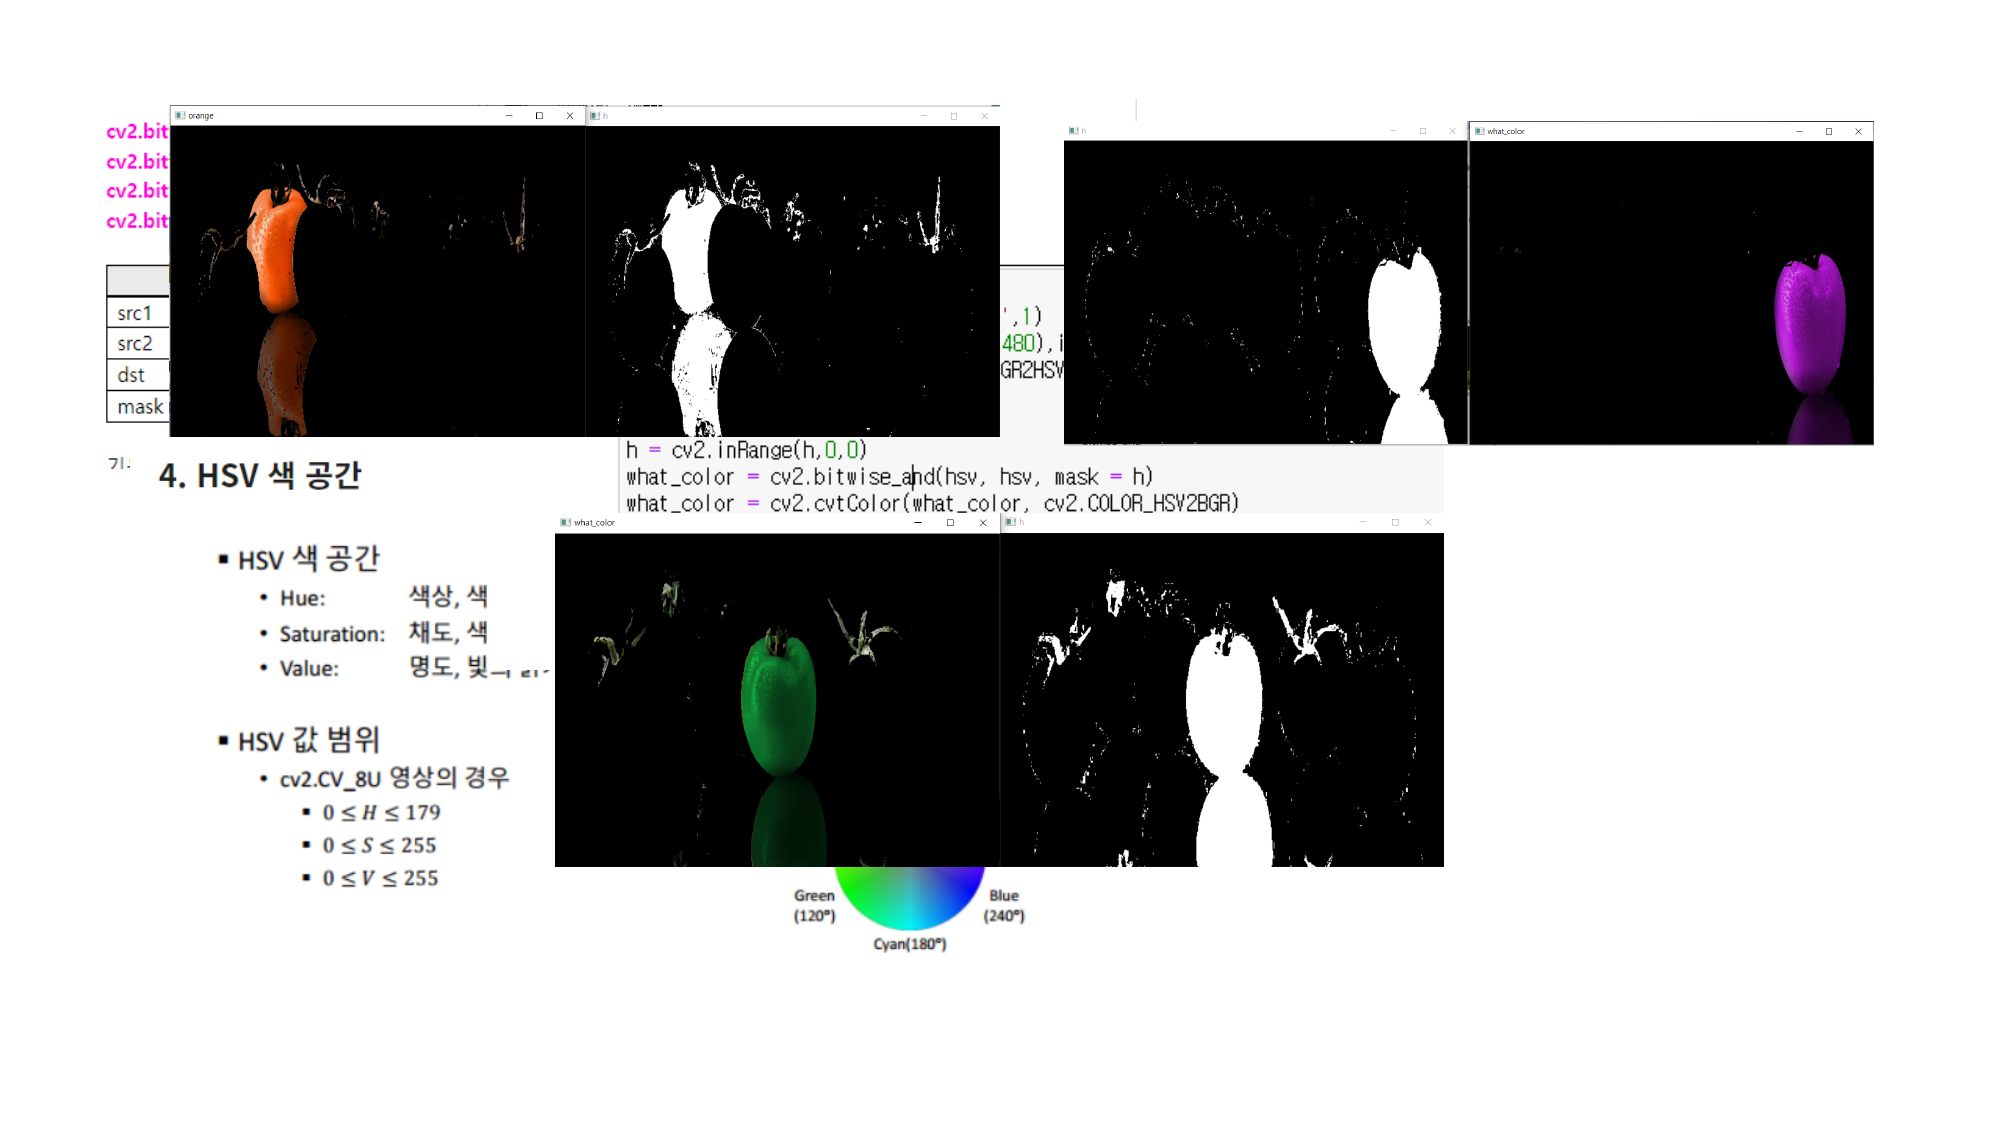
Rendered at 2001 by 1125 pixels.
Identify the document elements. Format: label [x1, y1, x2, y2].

picture [105, 99, 1874, 983]
